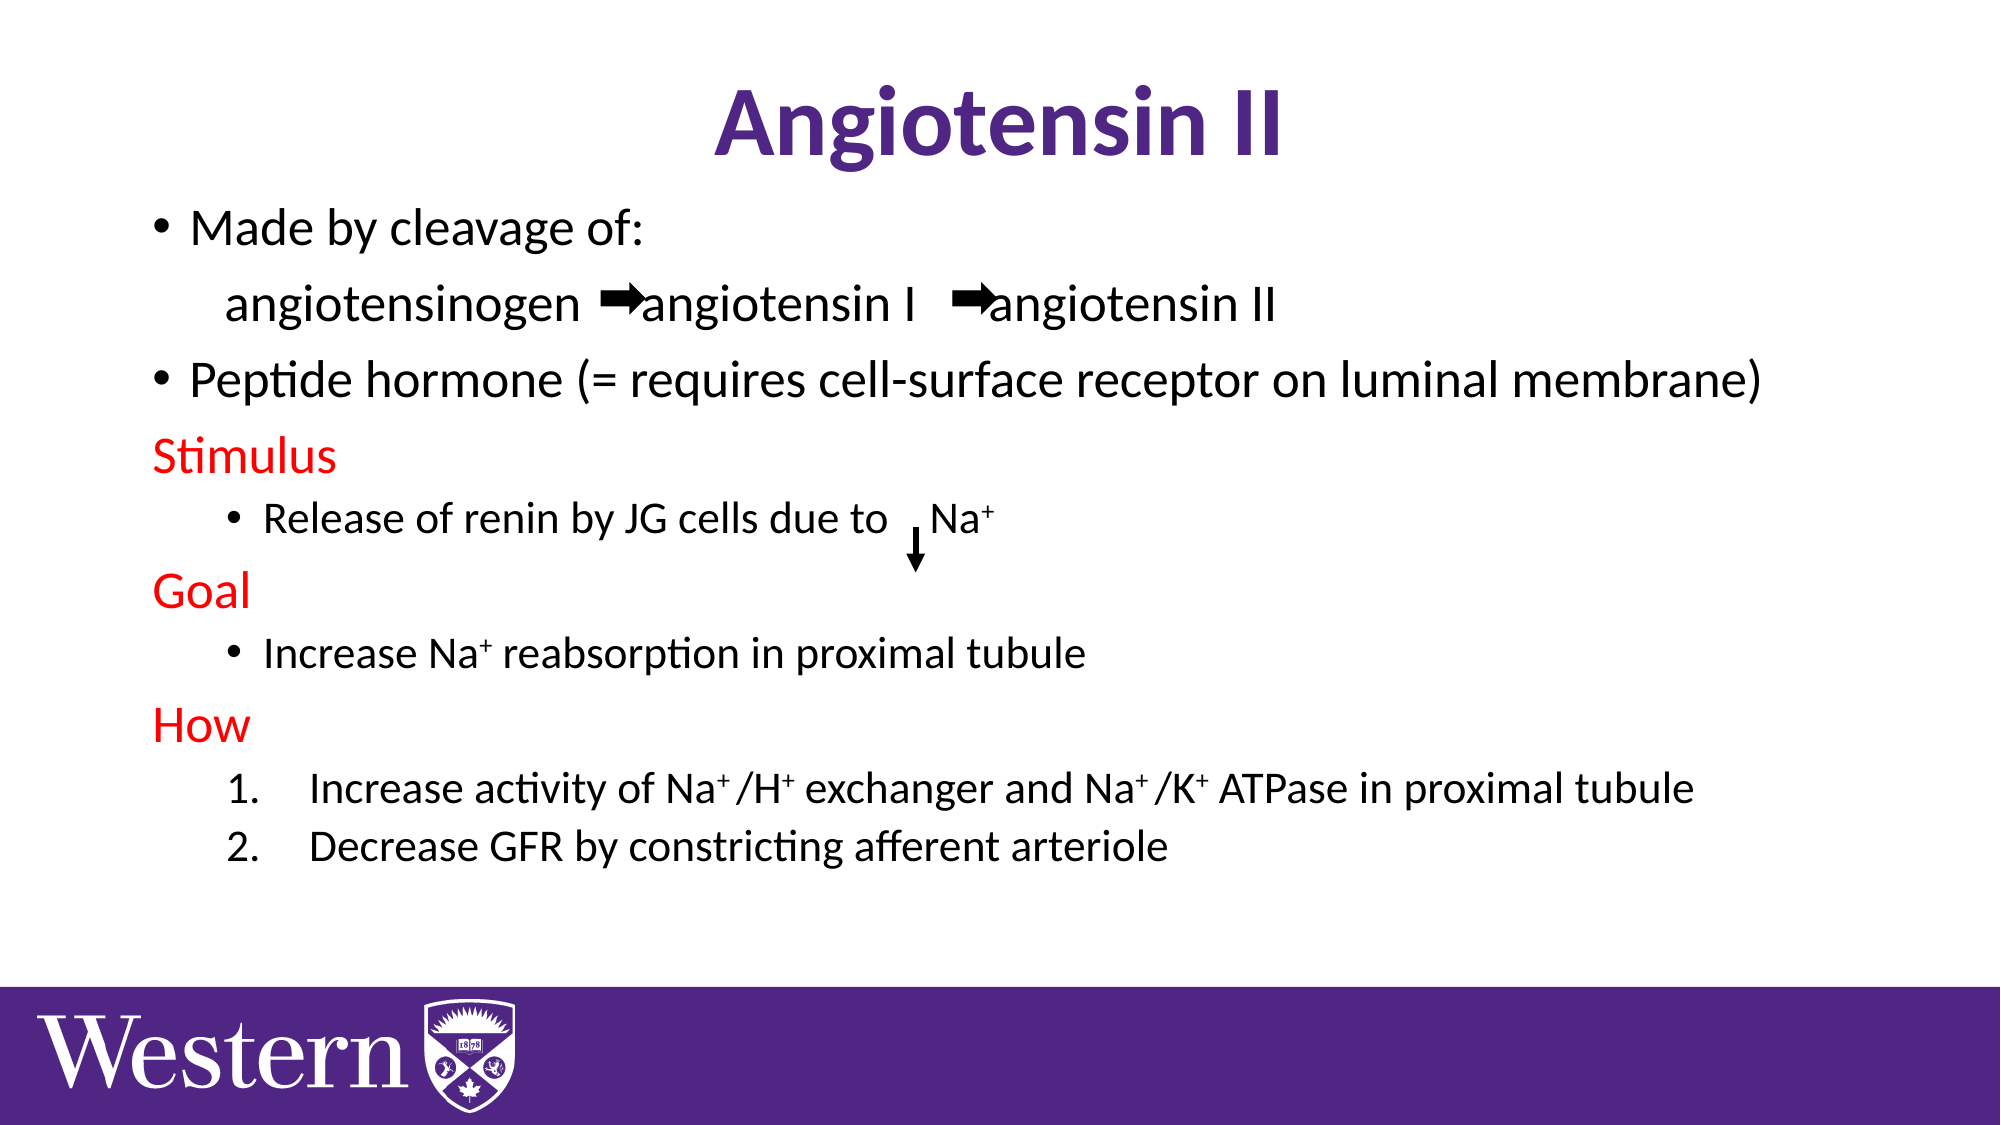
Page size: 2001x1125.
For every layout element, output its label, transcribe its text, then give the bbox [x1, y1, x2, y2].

text_box [600, 282, 646, 315]
text_box [952, 282, 998, 315]
text_box [0, 986, 2000, 1125]
picture [37, 999, 515, 1113]
list Made by cleavage of: angiotensinogen angiotensin I angiotensin II Peptide hormone (= requires cell-surface receptor on luminal membrane) Stimulus Release of renin by JG cells due to Na+ Goal Increase Na+ reabsorption in proximal tubule How Increase activity of Na+ /H+ exchanger and Na+ /K+ ATPase in proximal tubule Decrease GFR by constricting afferent arteriole [137, 192, 1791, 917]
title Angiotensin II [137, 32, 1863, 213]
